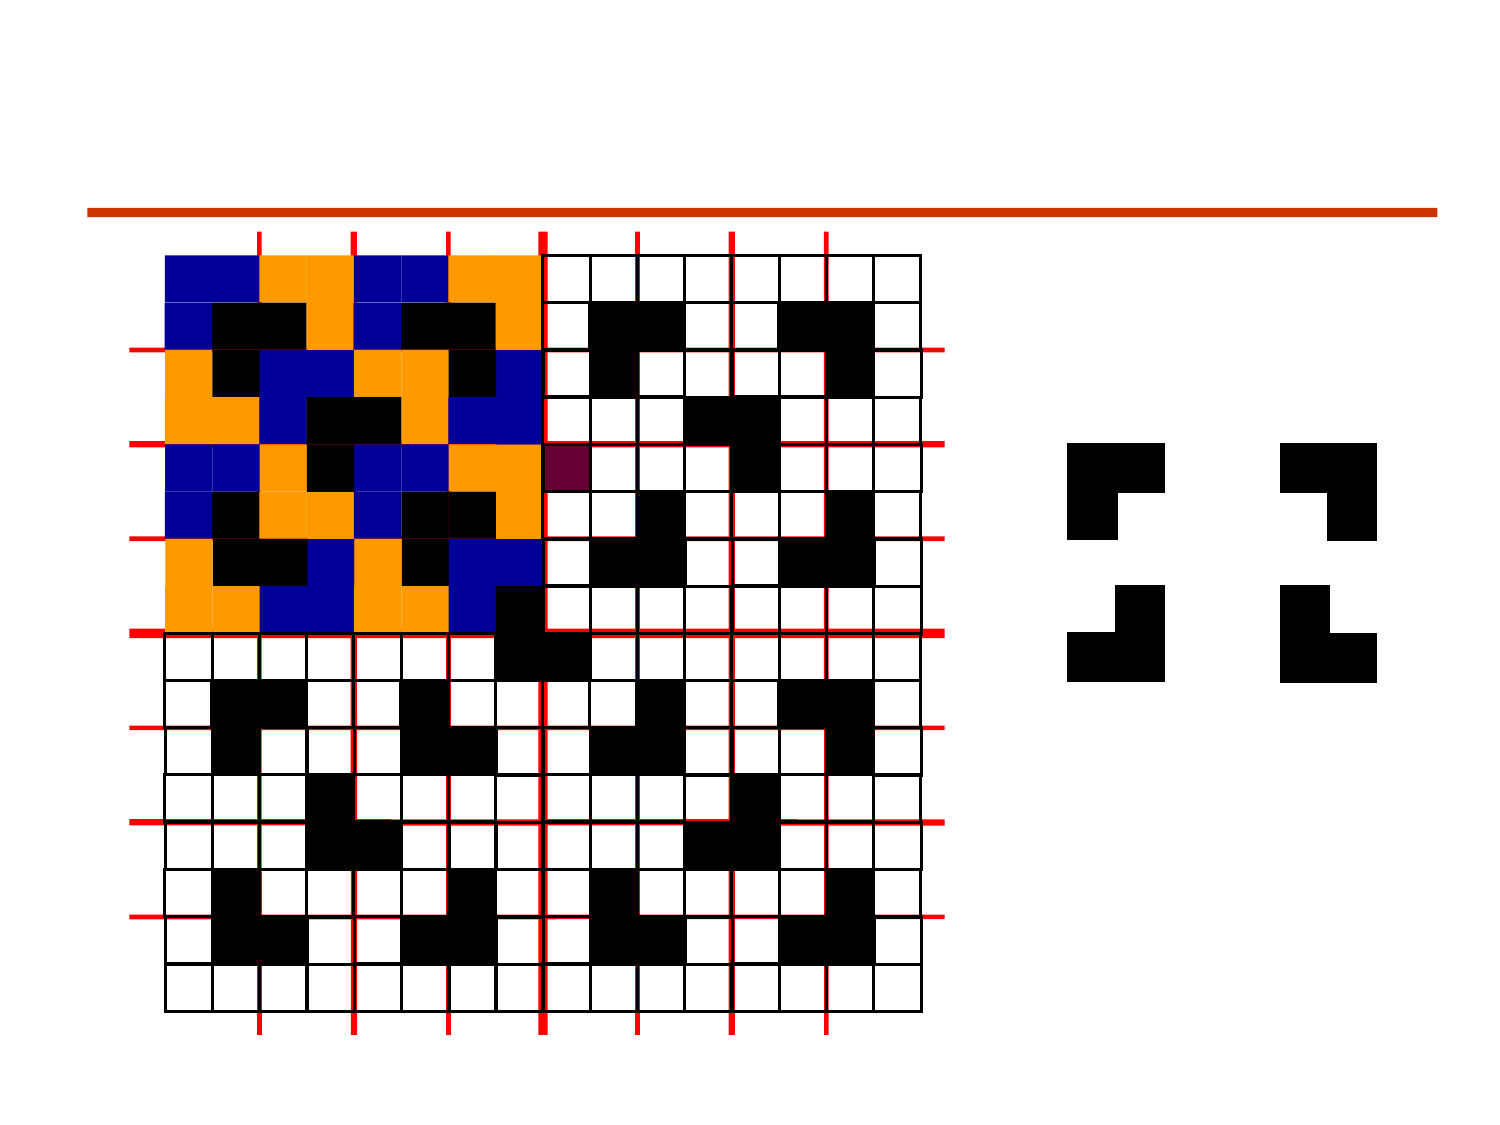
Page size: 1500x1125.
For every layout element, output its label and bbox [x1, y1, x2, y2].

text_box [1068, 586, 1164, 681]
text_box [1280, 586, 1377, 682]
text_box [1280, 444, 1377, 539]
text_box [129, 231, 945, 1036]
text_box [1068, 444, 1164, 539]
